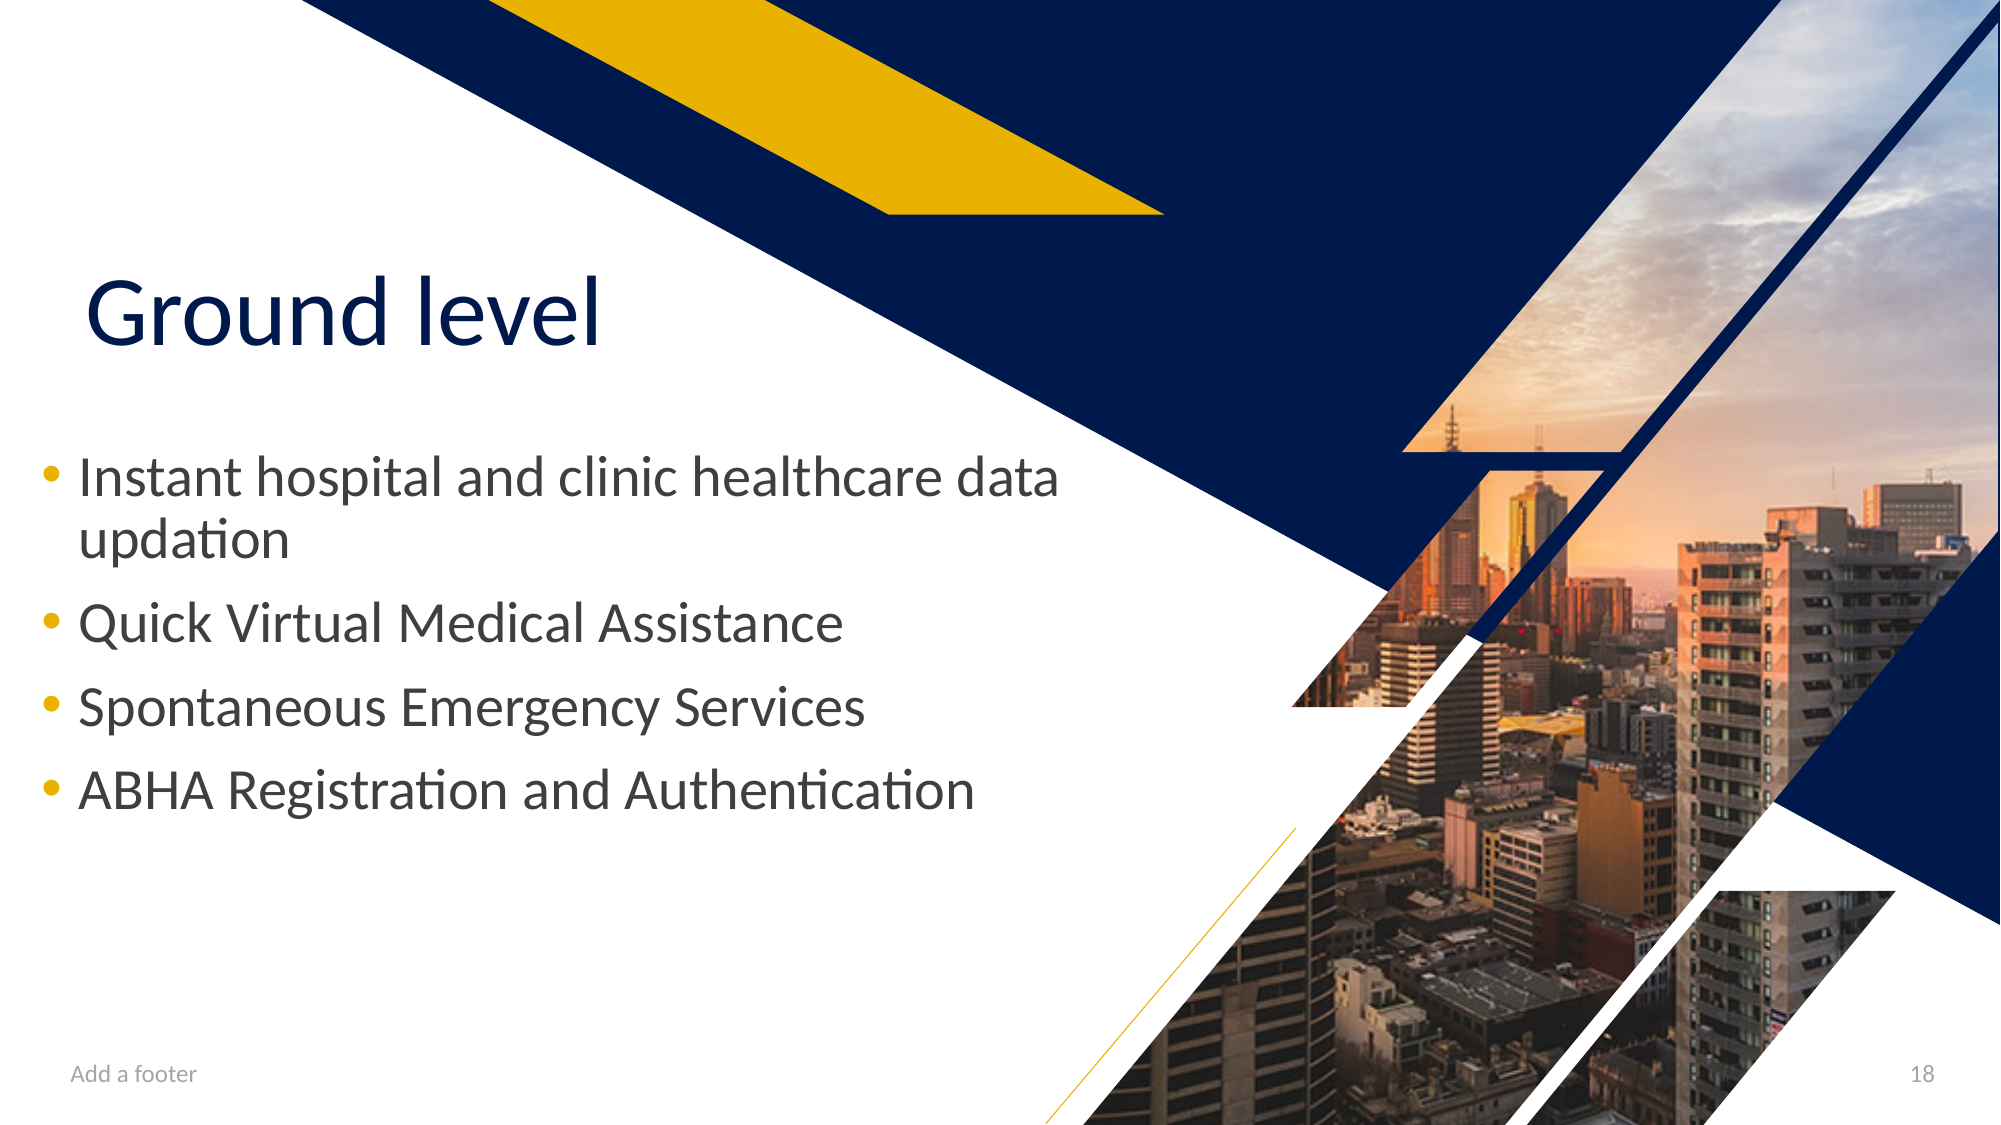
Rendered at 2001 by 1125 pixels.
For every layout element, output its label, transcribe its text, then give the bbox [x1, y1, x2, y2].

picture [1083, 0, 2000, 1125]
title Ground level [70, 167, 1083, 367]
list Instant hospital and clinic healthcare data updation Quick Virtual Medical Assistance Spontaneous Emergency Services ABHA Registration and Authentication [26, 438, 1083, 983]
footer Add a footer [55, 1042, 731, 1103]
